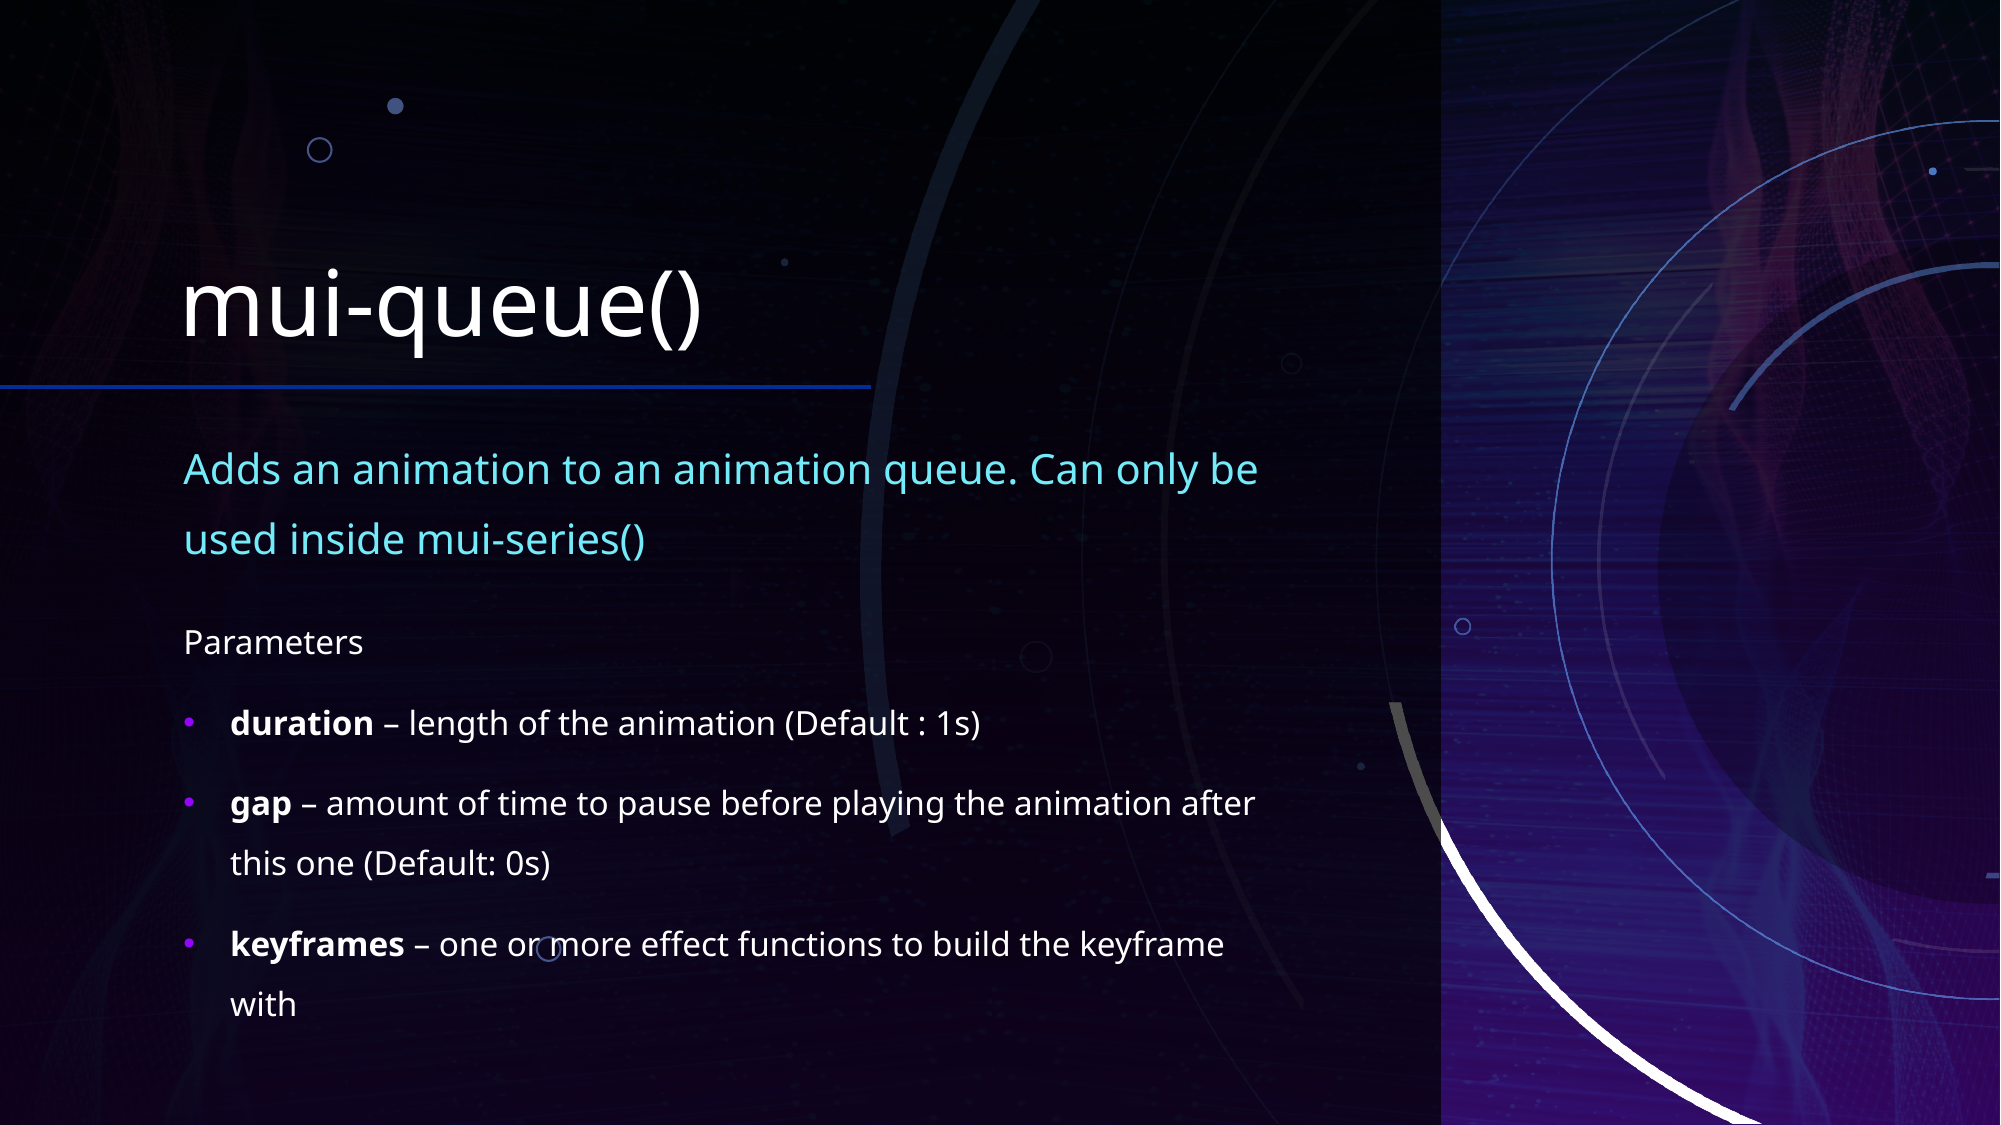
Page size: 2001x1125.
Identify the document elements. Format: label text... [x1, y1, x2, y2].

picture [730, 0, 2000, 1124]
list Parameters duration – length of the animation (Default : 1s) gap – amount of time to pause before playing the animation after this one (Default: 0s) keyframes – one or more effect functions to build the keyframe with [168, 593, 1299, 1007]
list Adds an animation to an animation queue. Can only be used inside mui-series() [168, 415, 1299, 573]
title mui-queue() [164, 172, 1299, 364]
